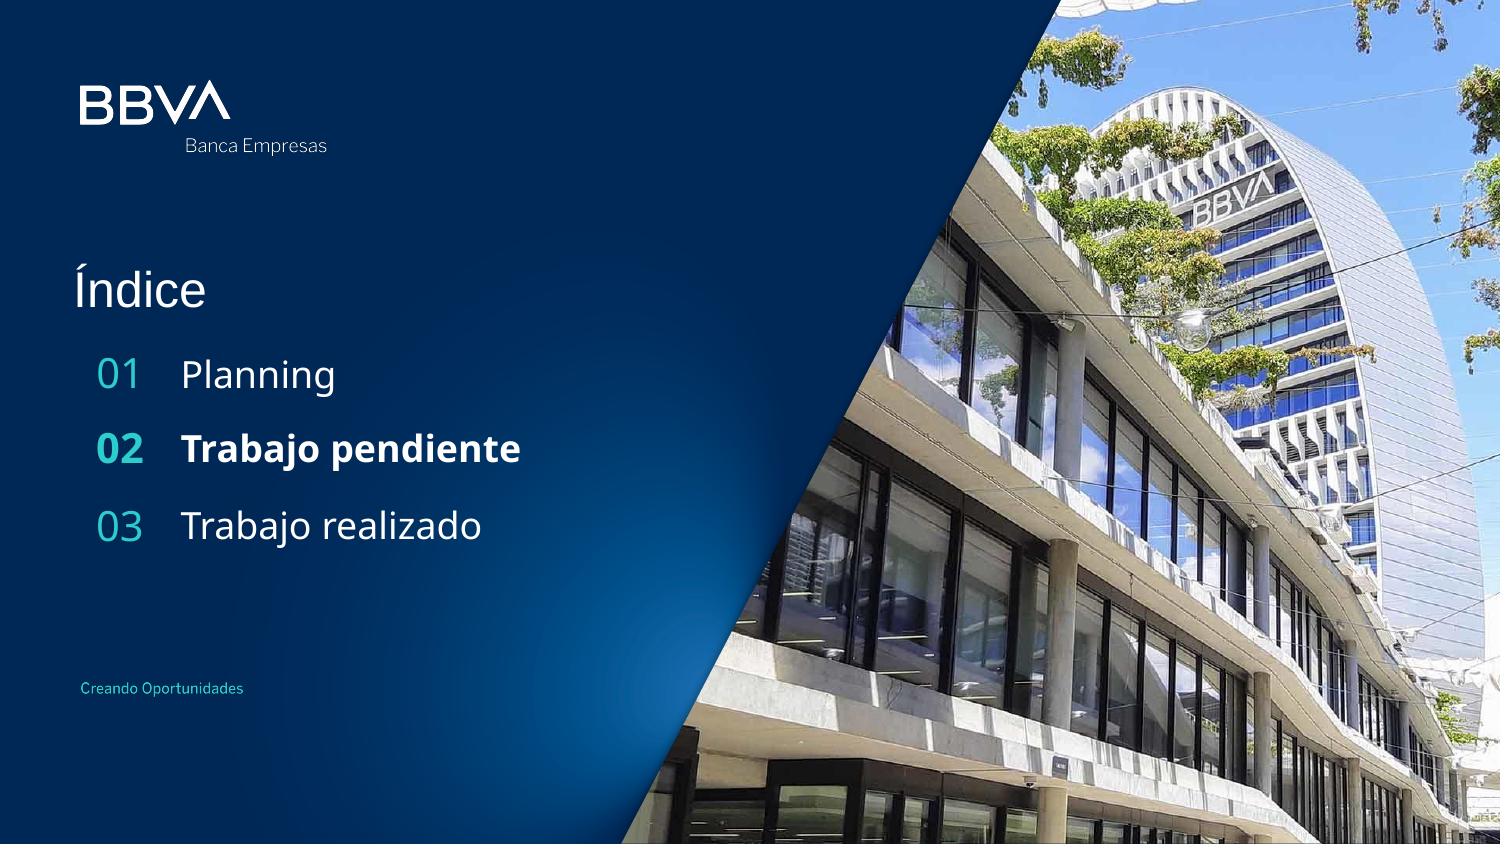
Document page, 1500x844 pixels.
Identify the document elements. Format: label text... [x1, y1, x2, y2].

picture [0, 0, 1500, 844]
text_box 03 [96, 499, 157, 545]
text_box Trabajo pendiente [180, 425, 589, 469]
text_box Planning [180, 350, 589, 394]
text_box 02 [96, 421, 157, 469]
text_box 01 [96, 346, 152, 391]
text_box Trabajo realizado [180, 502, 589, 546]
title Índice [73, 251, 296, 334]
